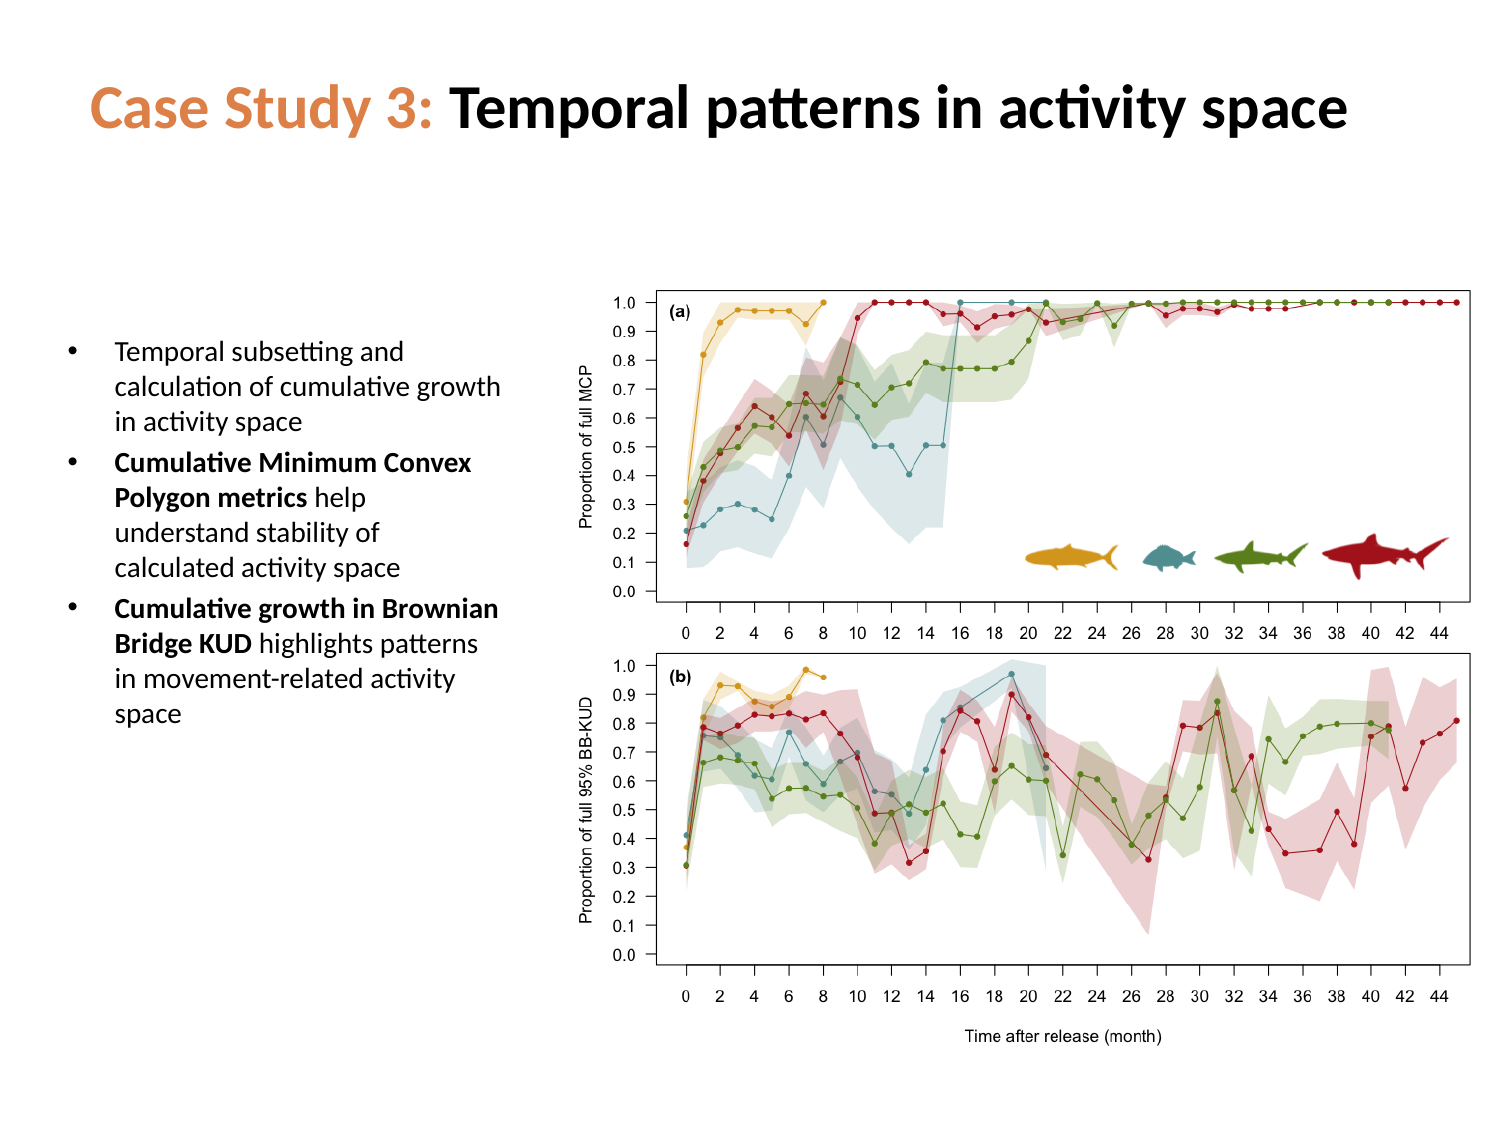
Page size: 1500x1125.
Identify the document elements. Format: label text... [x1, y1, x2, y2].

picture [574, 280, 1481, 1048]
title Case Study 3: Temporal patterns in activity space [75, 44, 1436, 149]
list Temporal subsetting and calculation of cumulative growth in activity space Cumulative Minimum Convex Polygon metrics help understand stability of calculated activity space Cumulative growth in Brownian Bridge KUD highlights patterns in movement-related activity space [52, 325, 518, 1002]
